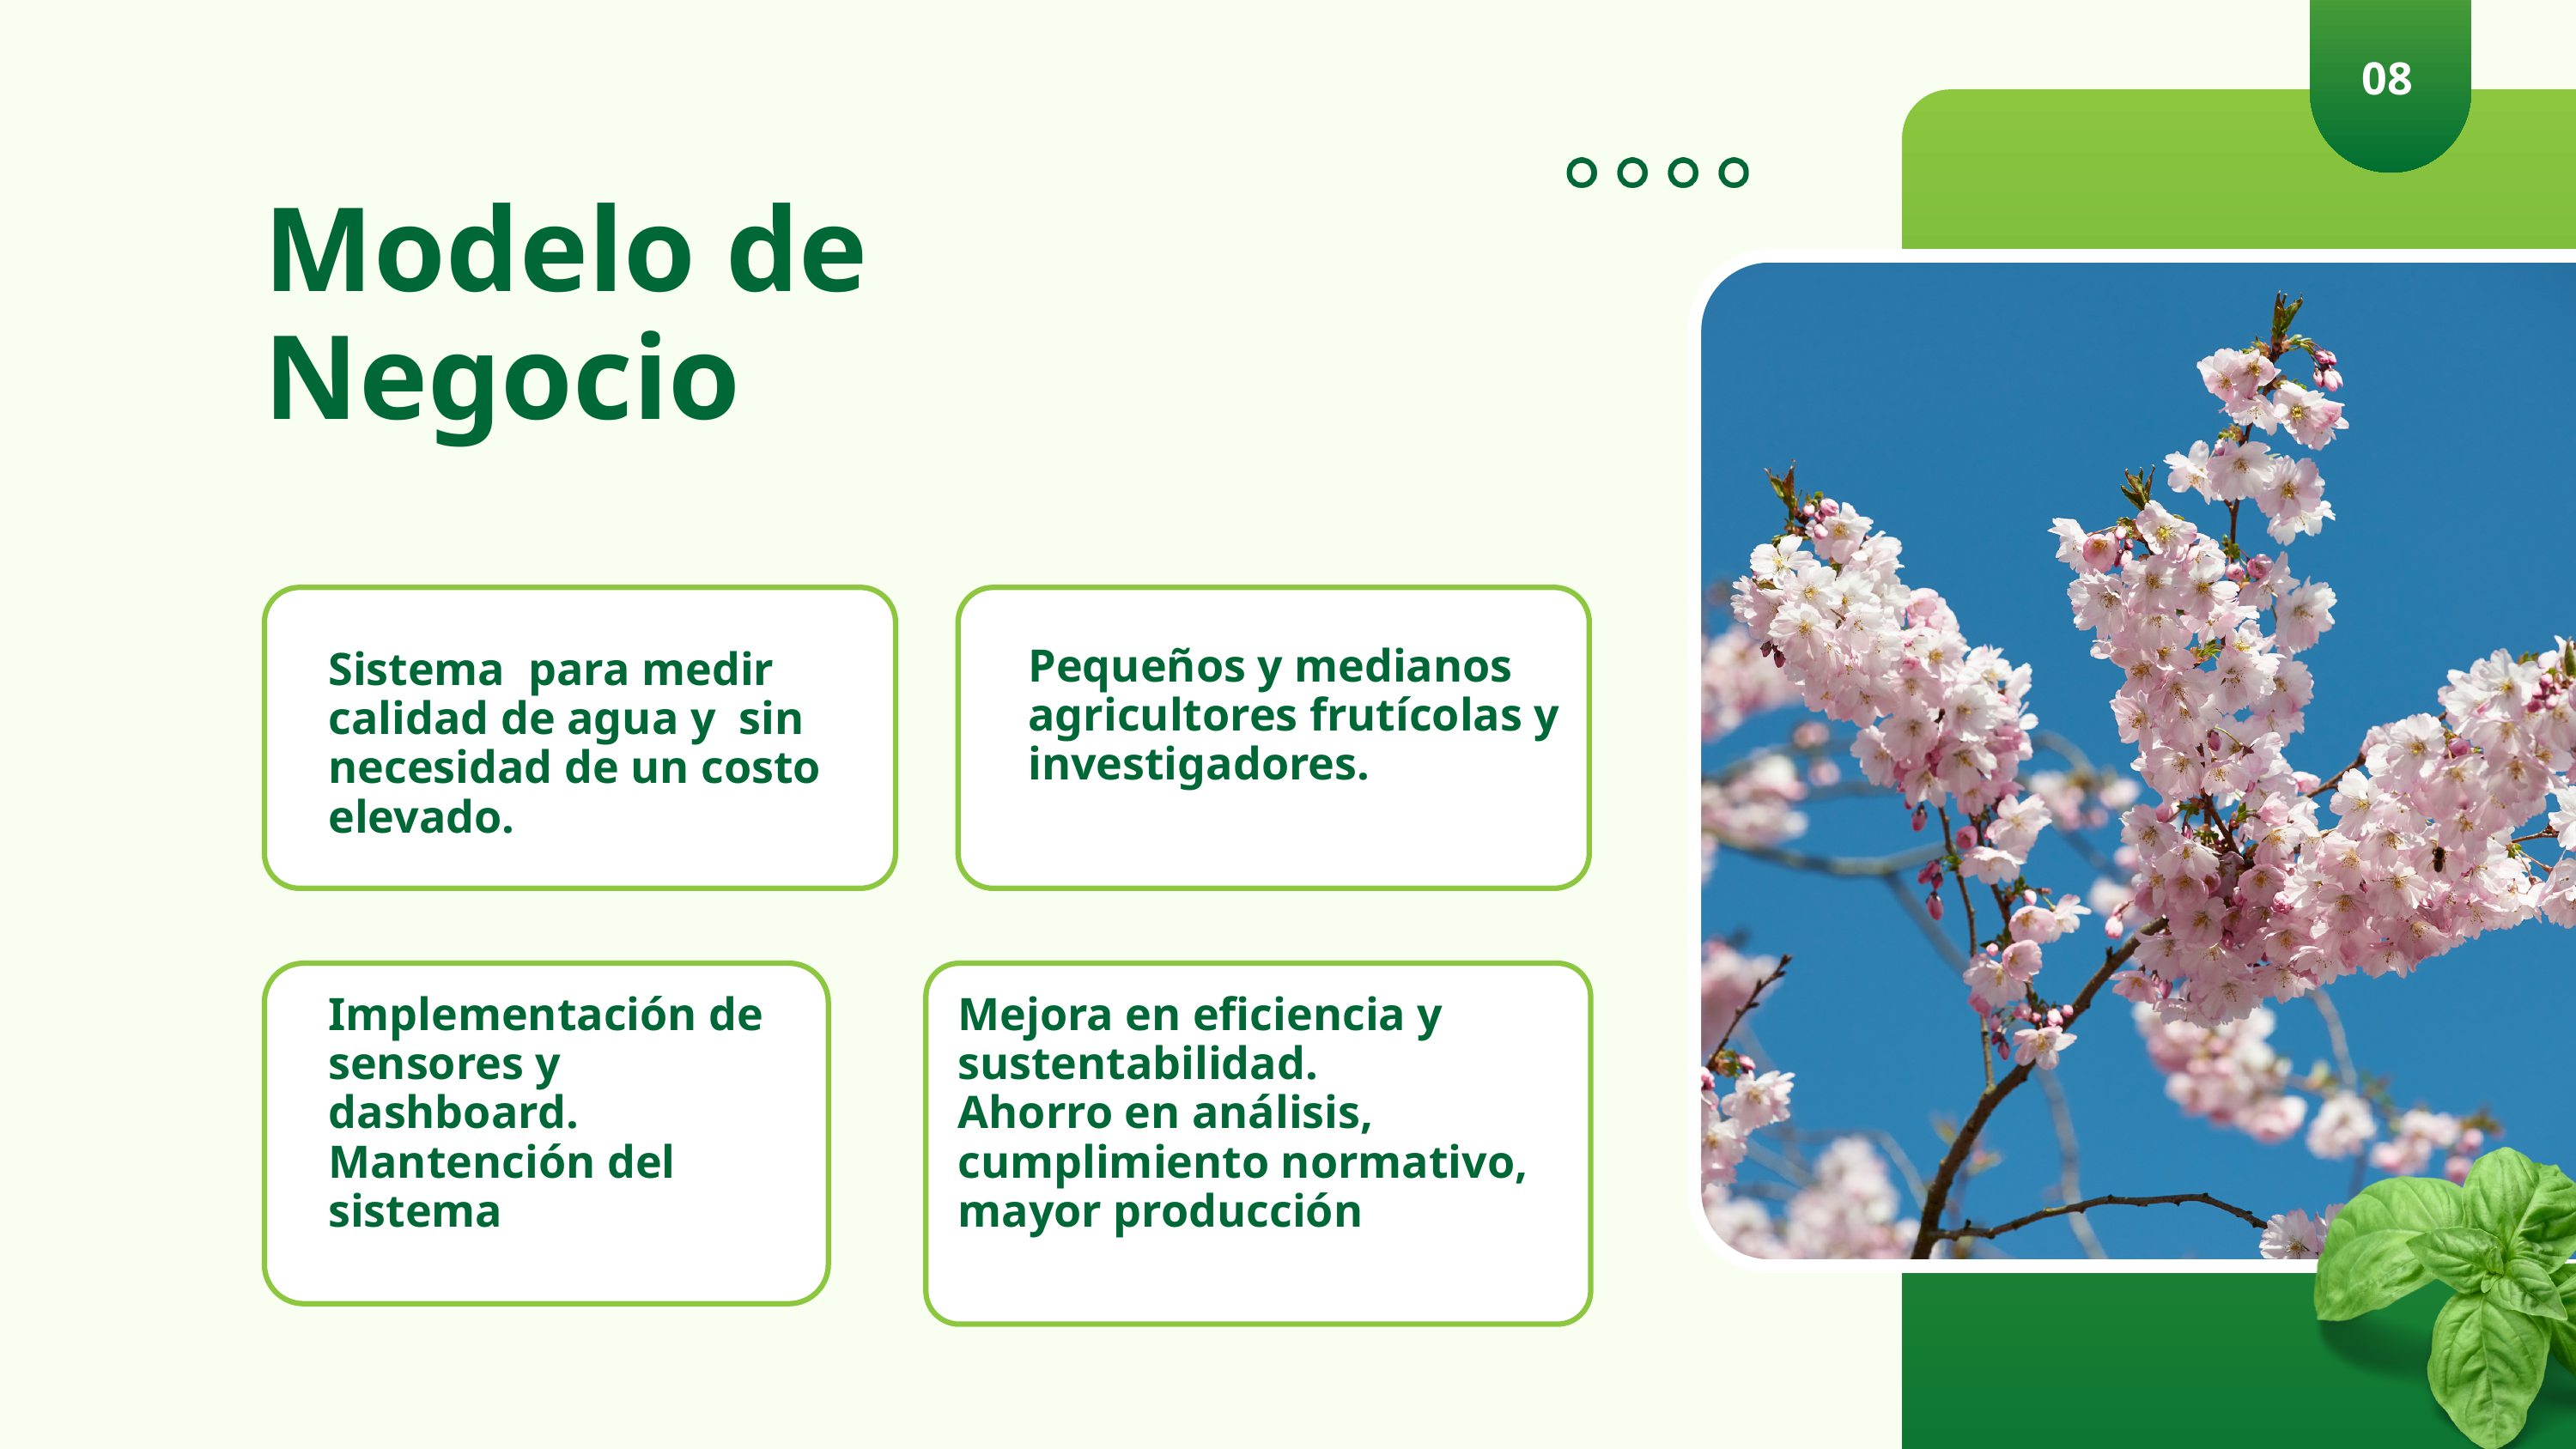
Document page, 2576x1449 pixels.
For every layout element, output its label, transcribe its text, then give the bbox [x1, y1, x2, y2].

text_box Modelo de Negocio [264, 186, 1134, 443]
text_box [1566, 157, 1749, 188]
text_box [957, 587, 1590, 889]
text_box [1694, 255, 2576, 1267]
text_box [1902, 1272, 2576, 1449]
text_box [264, 587, 896, 889]
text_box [926, 962, 1591, 1325]
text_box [1902, 88, 2576, 254]
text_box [264, 962, 829, 1304]
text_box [2309, 0, 2472, 173]
